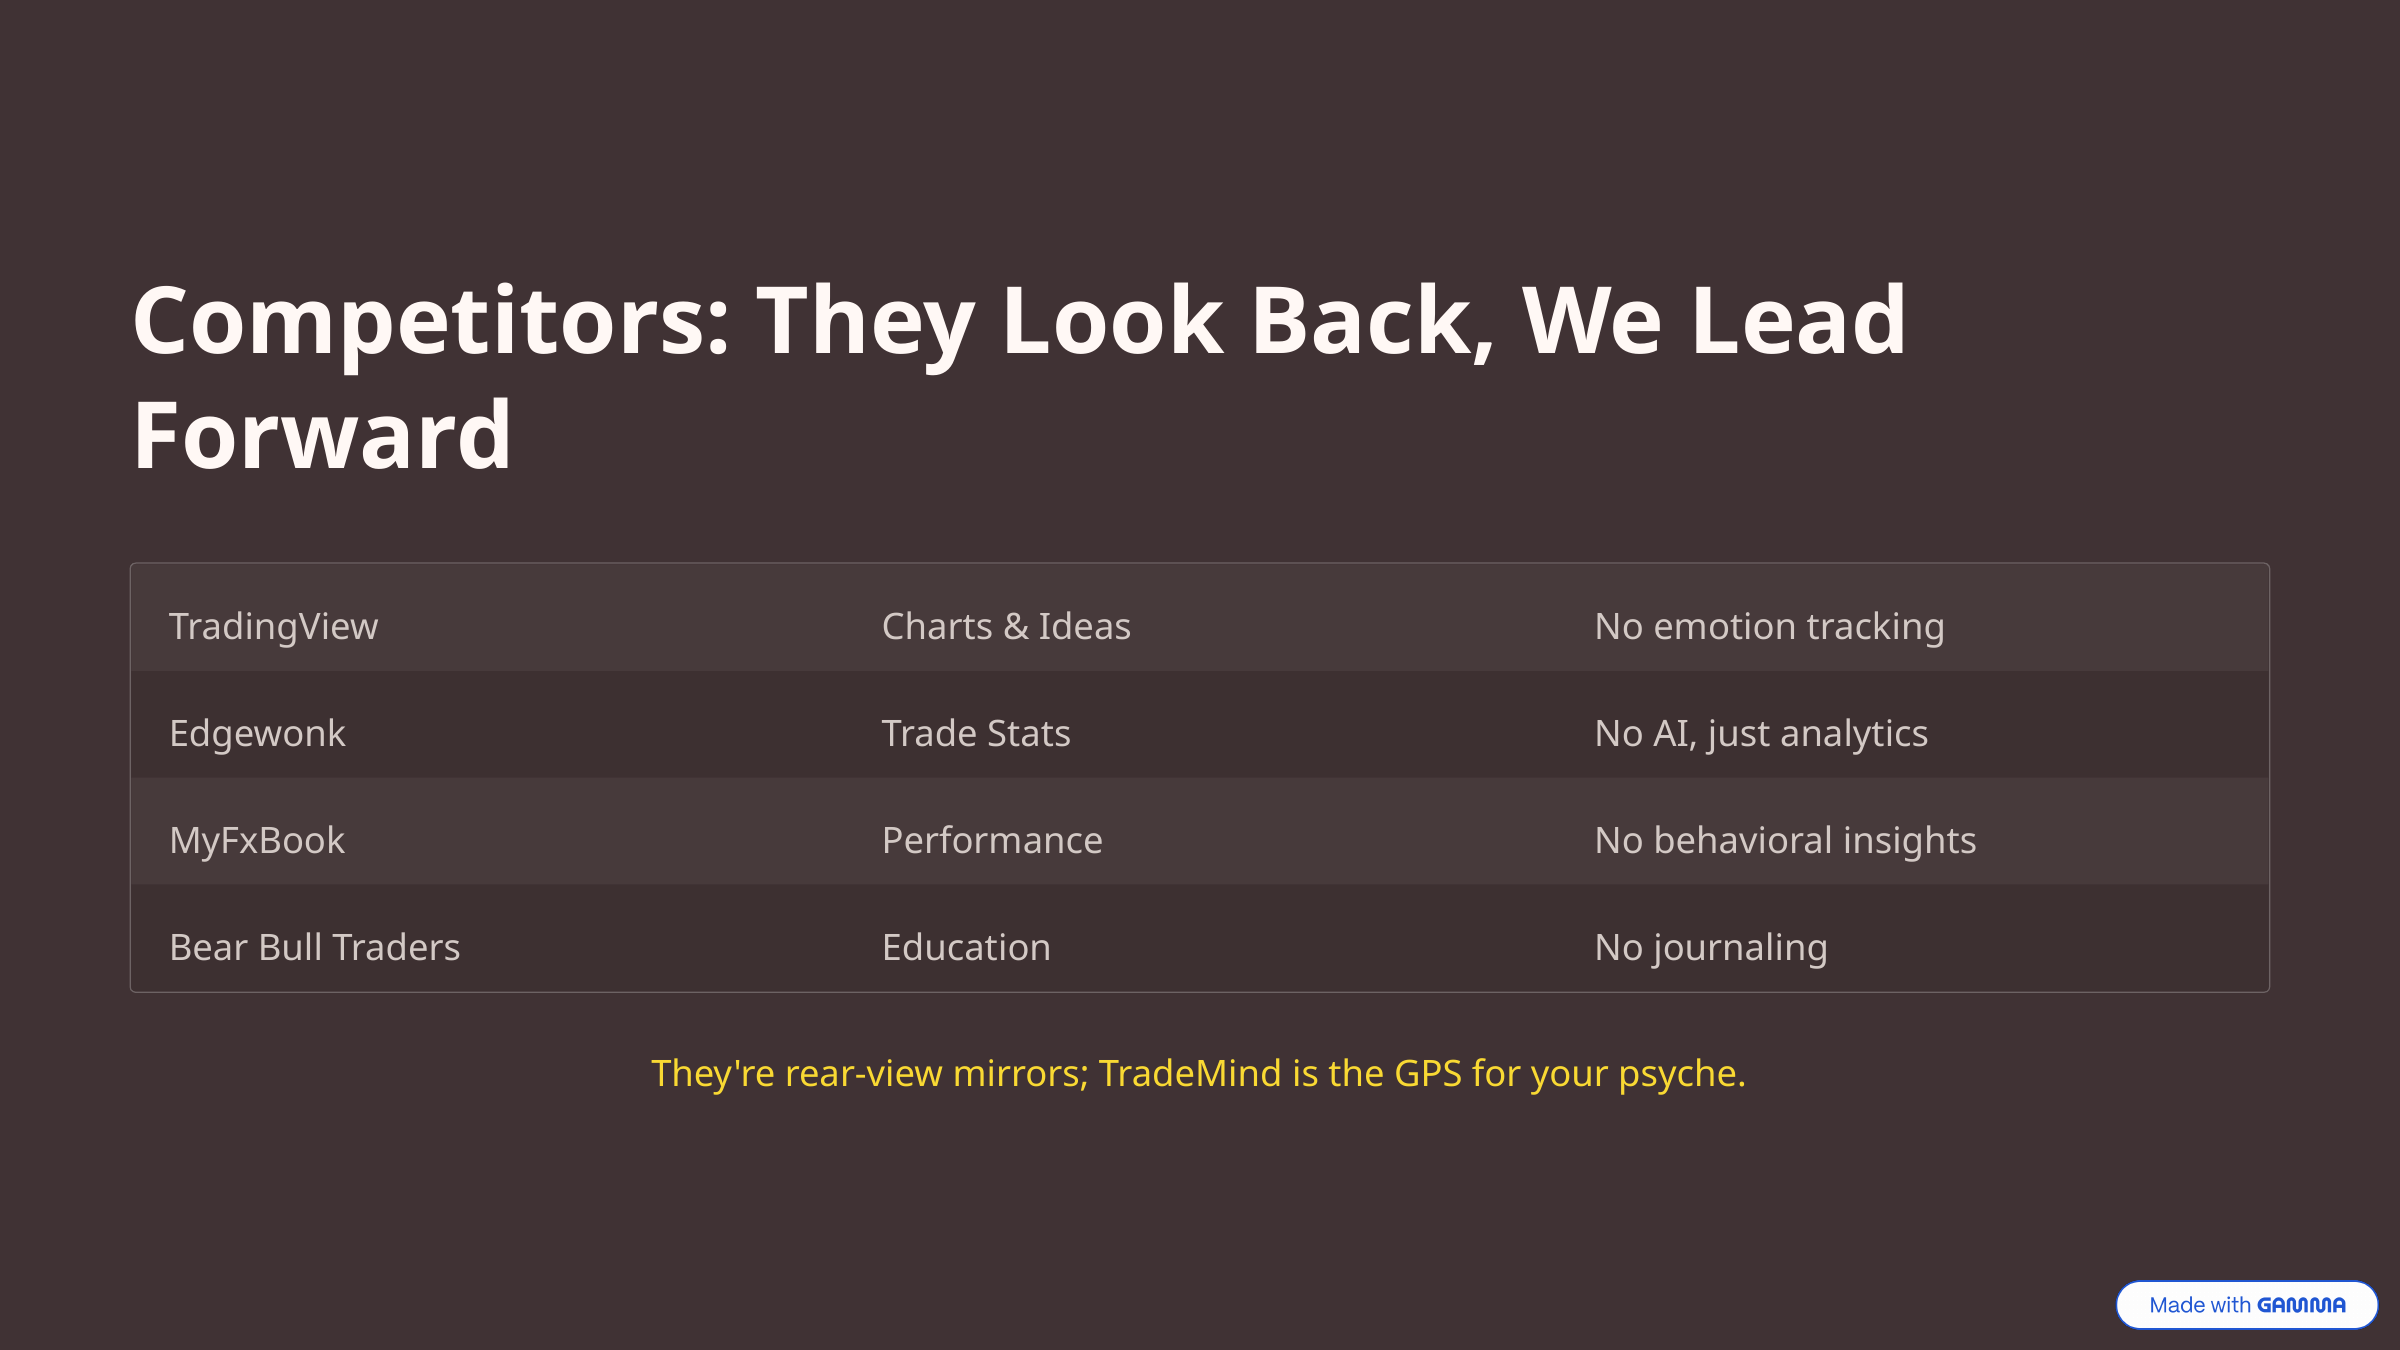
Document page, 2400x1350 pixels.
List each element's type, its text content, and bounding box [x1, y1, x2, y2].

text_box No AI, just analytics [1594, 694, 2232, 755]
text_box Edgewonk [168, 694, 807, 755]
text_box [131, 884, 2269, 992]
text_box Charts & Ideas [881, 587, 1519, 648]
text_box Trade Stats [881, 694, 1519, 755]
text_box TradingView [168, 587, 807, 648]
text_box [131, 671, 2269, 777]
text_box Education [881, 907, 1519, 968]
text_box MyFxBook [168, 801, 807, 861]
text_box No emotion tracking [1594, 587, 2232, 648]
picture [2106, 1271, 2389, 1339]
text_box [131, 777, 2269, 884]
text_box They're rear-view mirrors; TradeMind is the GPS for your psyche. [130, 1034, 2270, 1094]
text_box [131, 564, 2269, 671]
text_box Performance [881, 801, 1519, 861]
text_box No behavioral insights [1594, 801, 2232, 861]
text_box Competitors: They Look Back, We Lead Forward [130, 256, 2270, 489]
text_box Bear Bull Traders [168, 907, 807, 968]
text_box No journaling [1594, 907, 2232, 968]
